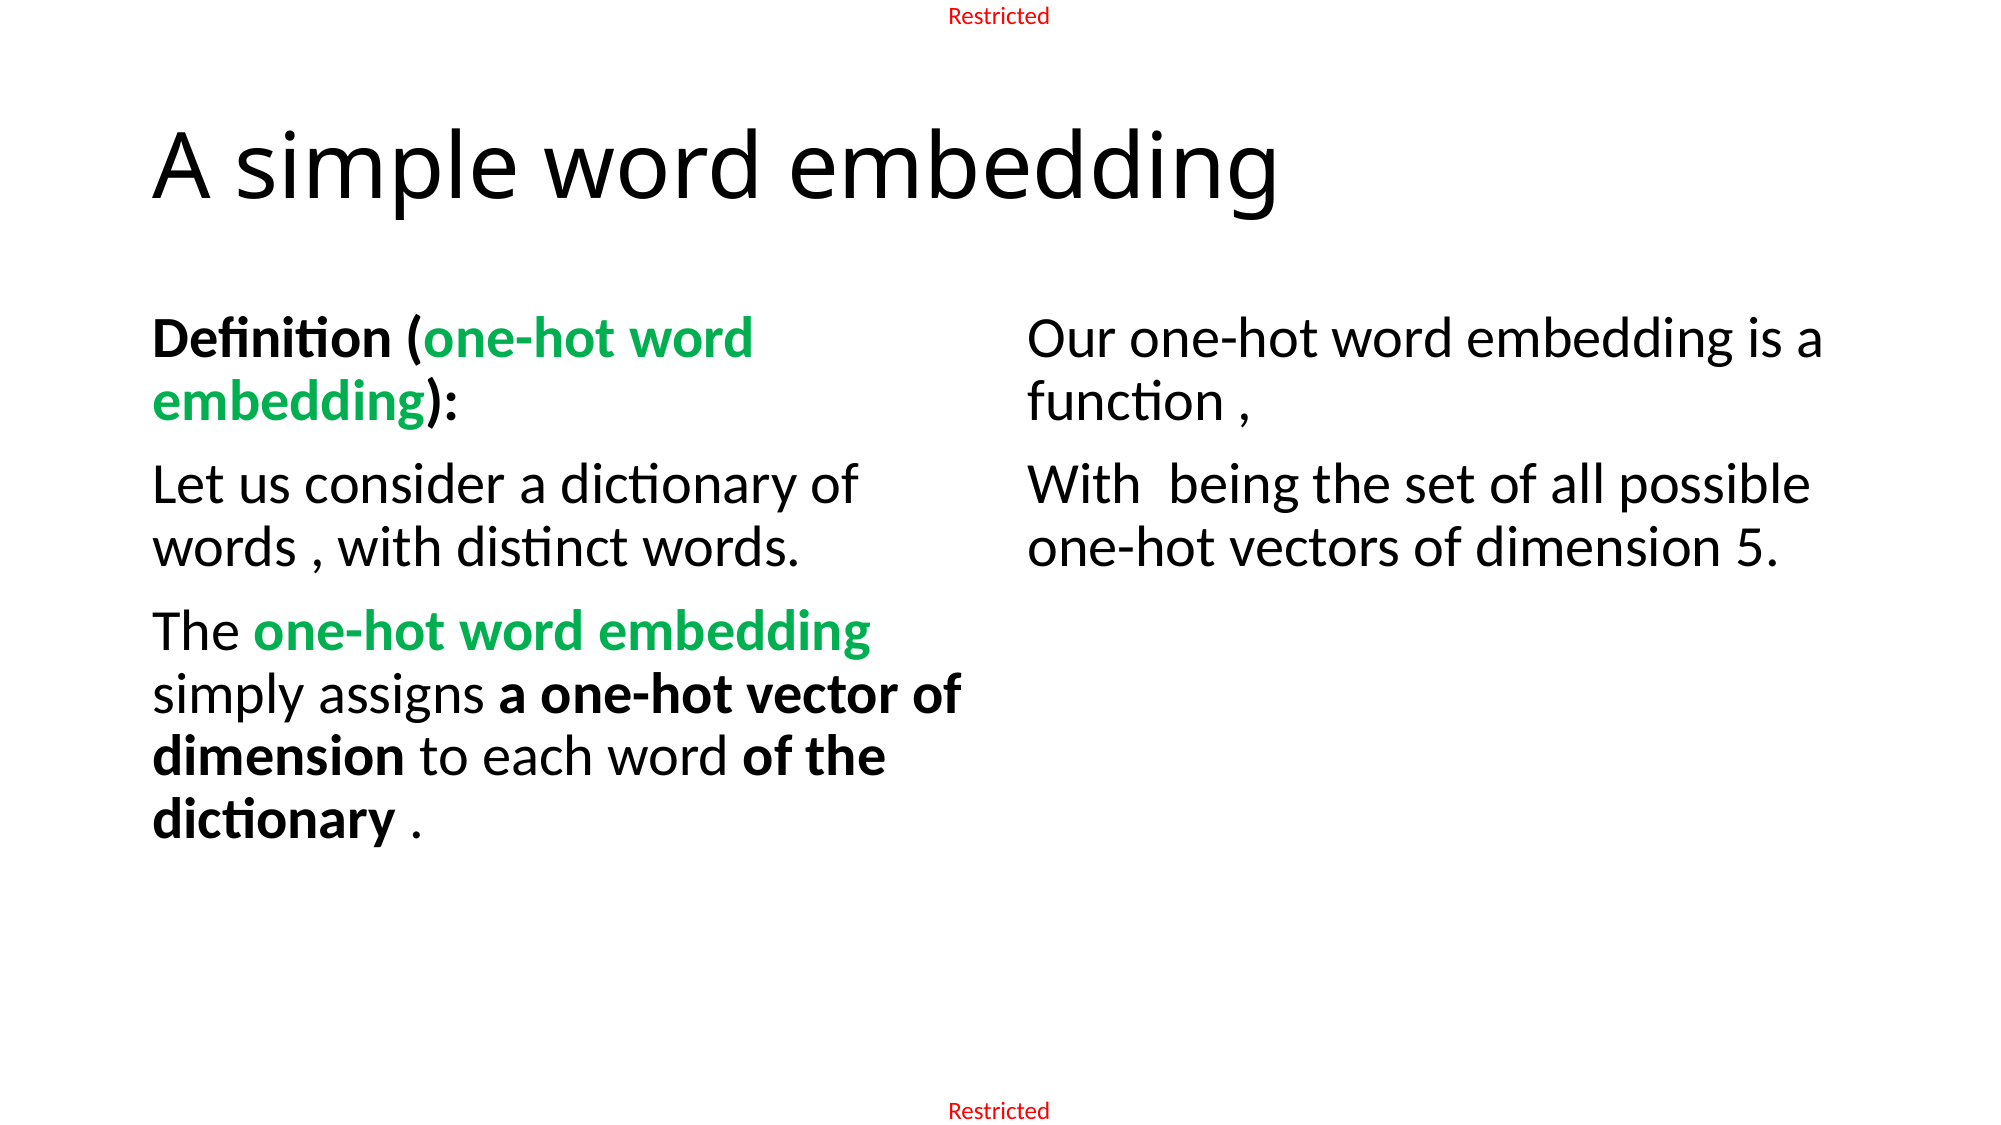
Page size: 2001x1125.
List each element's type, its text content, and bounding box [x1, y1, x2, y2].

title A simple word embedding [137, 59, 1863, 278]
